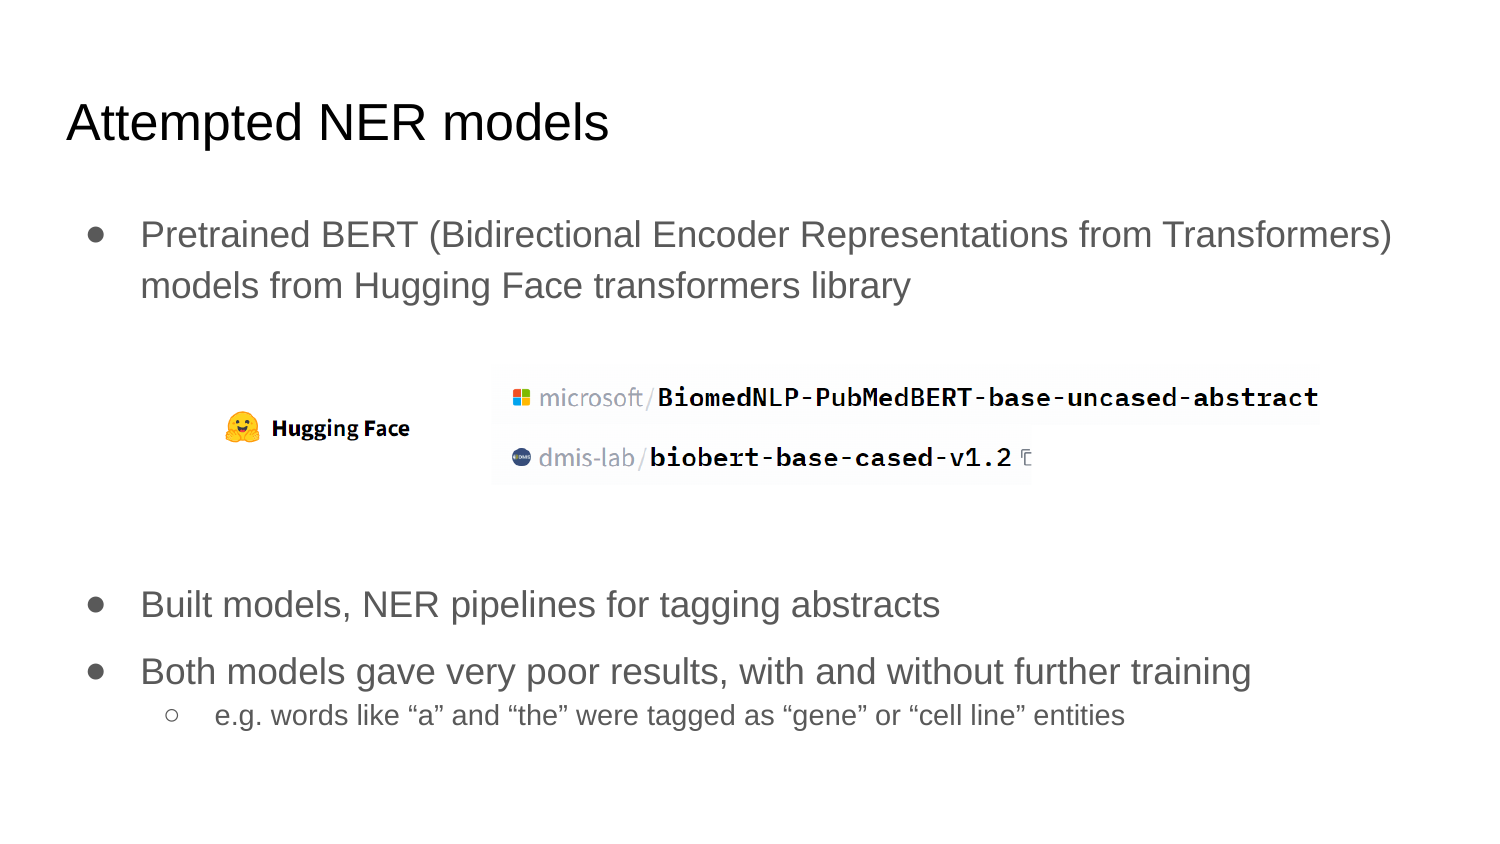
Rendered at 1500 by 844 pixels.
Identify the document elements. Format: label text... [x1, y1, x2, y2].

list Pretrained BERT (Bidirectional Encoder Representations from Transformers) models from Hugging Face transformers library Built models, NER pipelines for tagging abstracts Both models gave very poor results, with and without further training e.g. words like “a” and “the” were tagged as “gene” or “cell line” entities [51, 189, 1449, 750]
title Attempted NER models [51, 72, 1449, 167]
picture [491, 364, 1320, 485]
picture [203, 395, 430, 467]
